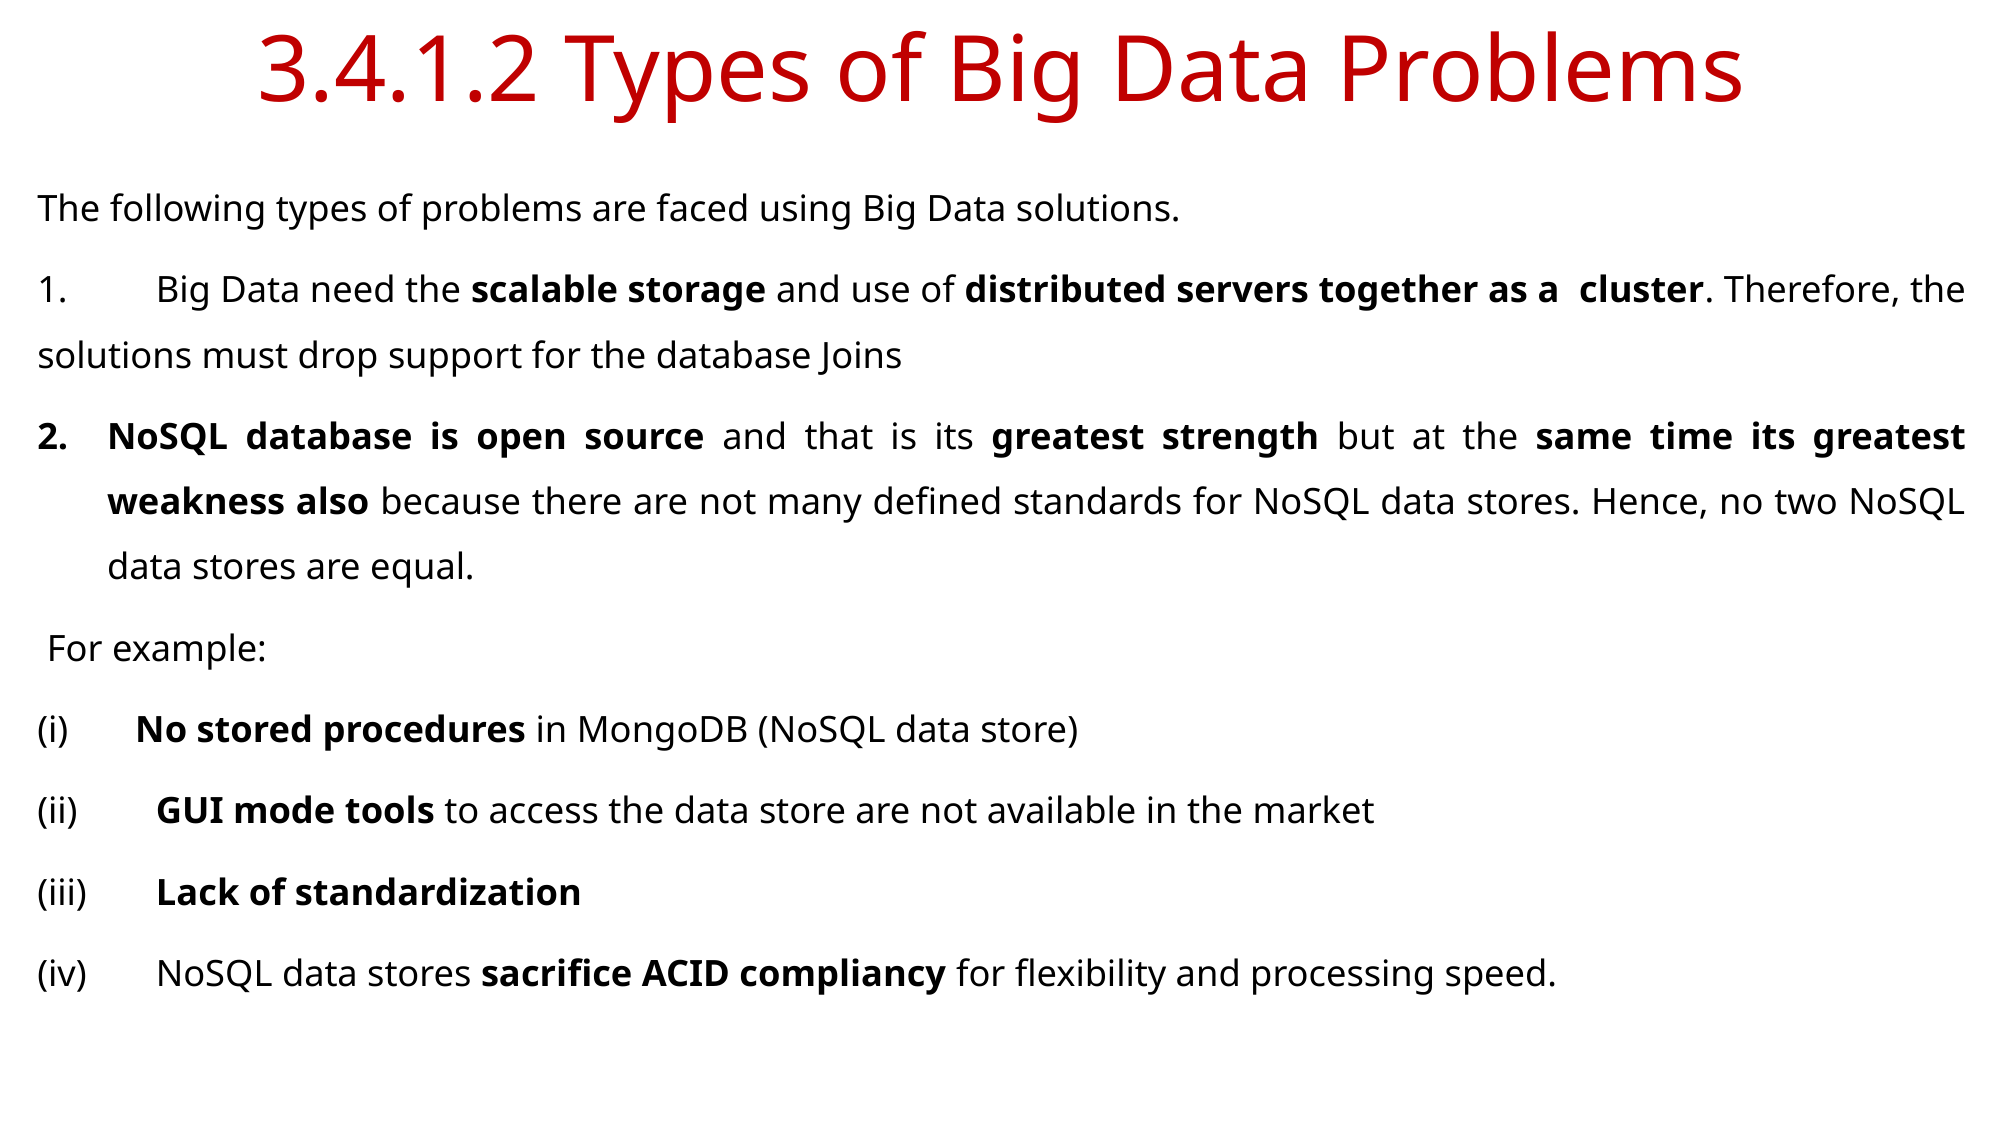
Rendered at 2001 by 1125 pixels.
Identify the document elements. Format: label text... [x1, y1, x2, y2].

title 3.4.1.2 Types of Big Data Problems [22, 0, 1982, 156]
list The following types of problems are faced using Big Data solutions. 1. Big Data need the scalable storage and use of distributed servers together as a cluster. Therefore, the solutions must drop support for the database Joins NoSQL database is open source and that is its greatest strength but at the same time its greatest weakness also because there are not many defined standards for NoSQL data stores. Hence, no two NoSQL data stores are equal. For example: (i) No stored procedures in MongoDB (NoSQL data store) (ii) GUI mode tools to access the data store are not available in the market (iii) Lack of standardization (iv) NoSQL data stores sacrifice ACID compliancy for flexibility and processing speed. [22, 156, 1982, 1009]
